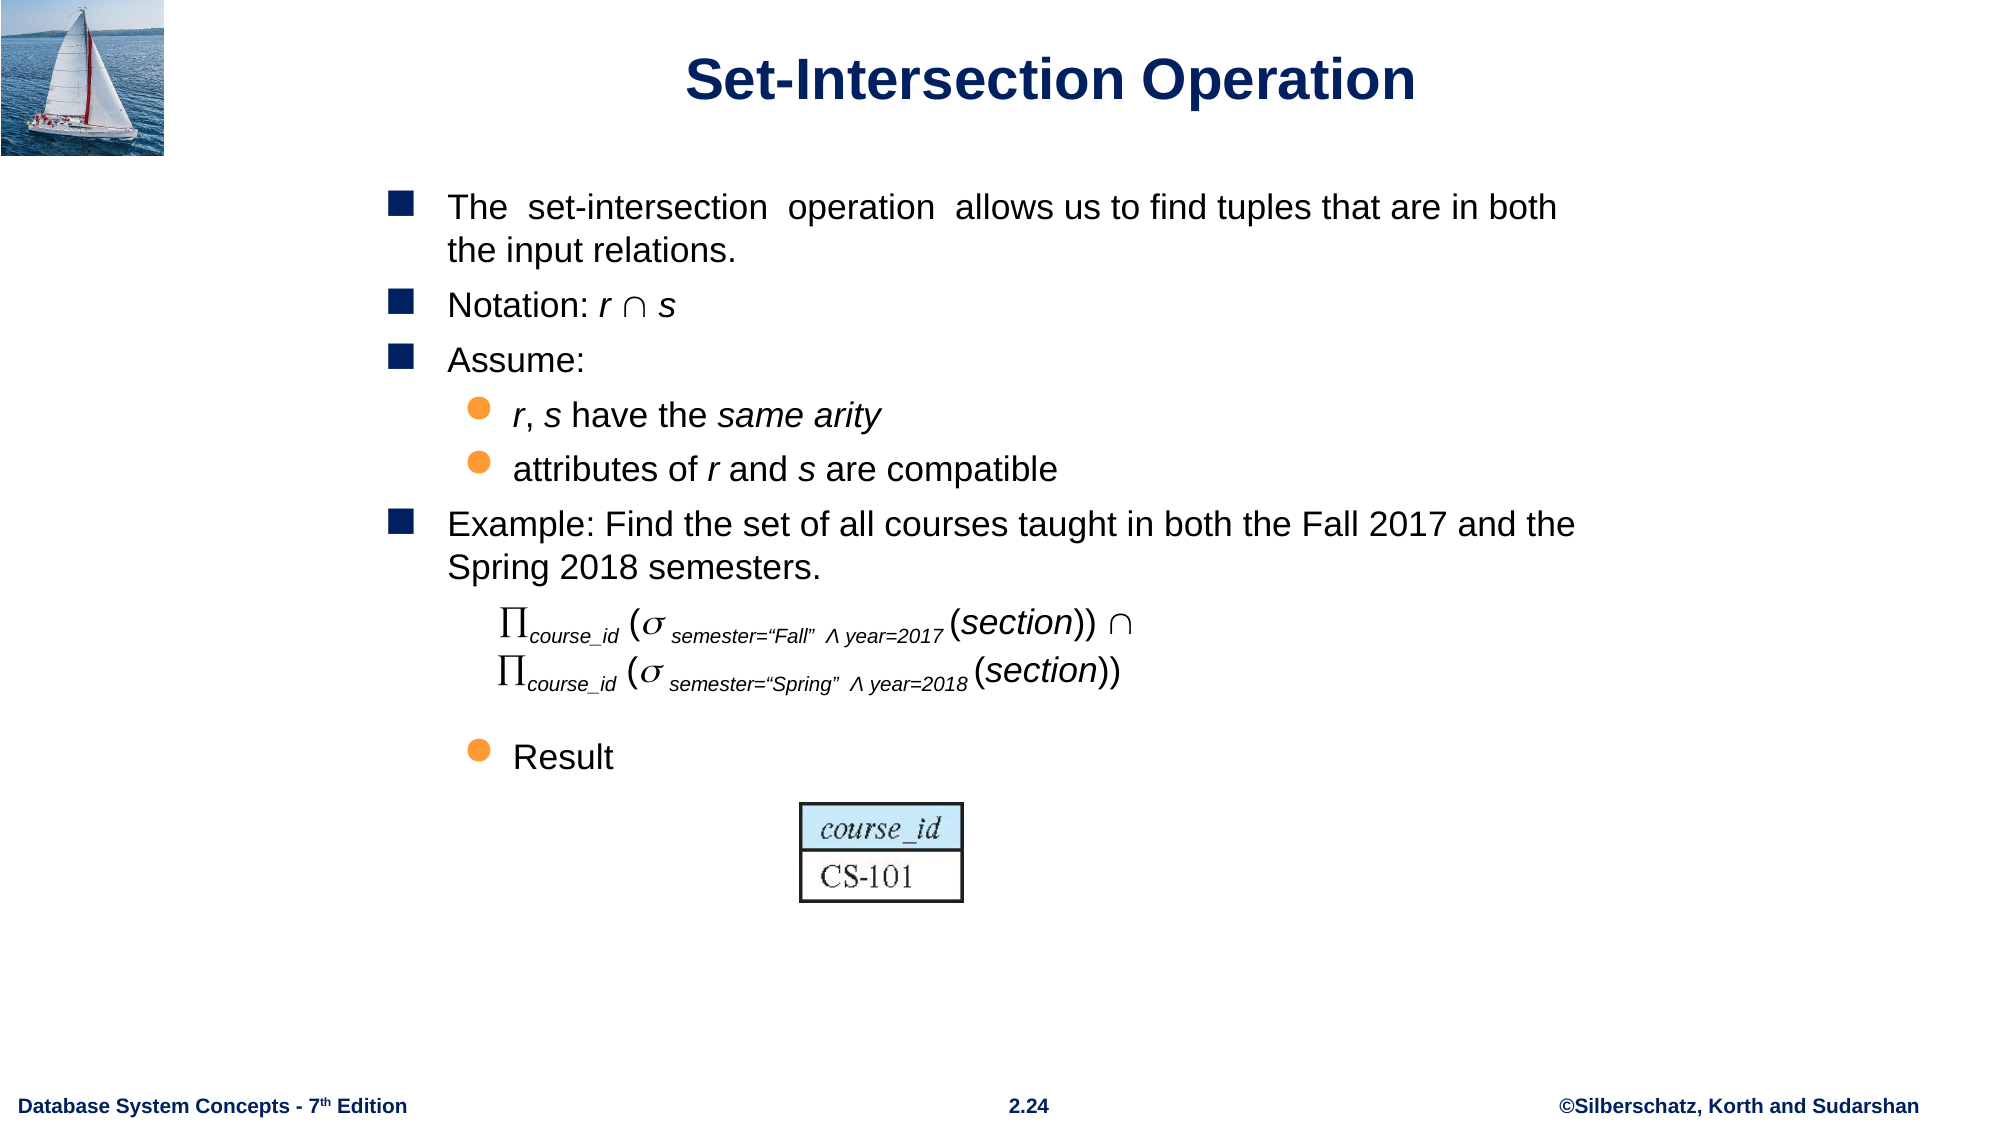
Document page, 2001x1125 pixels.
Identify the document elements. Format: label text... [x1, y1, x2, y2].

picture [1, 0, 164, 156]
list The set-intersection operation allows us to find tuples that are in both the input relations. Notation: r  s Assume: r, s have the same arity attributes of r and s are compatible Example: Find the set of all courses taught in both the Fall 2017 and the Spring 2018 semesters. course_id ( semester=“Fall” Λ year=2017 (section))  course_id ( semester=“Spring” Λ year=2018 (section)) Result [376, 176, 1625, 822]
picture [798, 802, 964, 903]
title Set-Intersection Operation [167, 18, 1935, 120]
